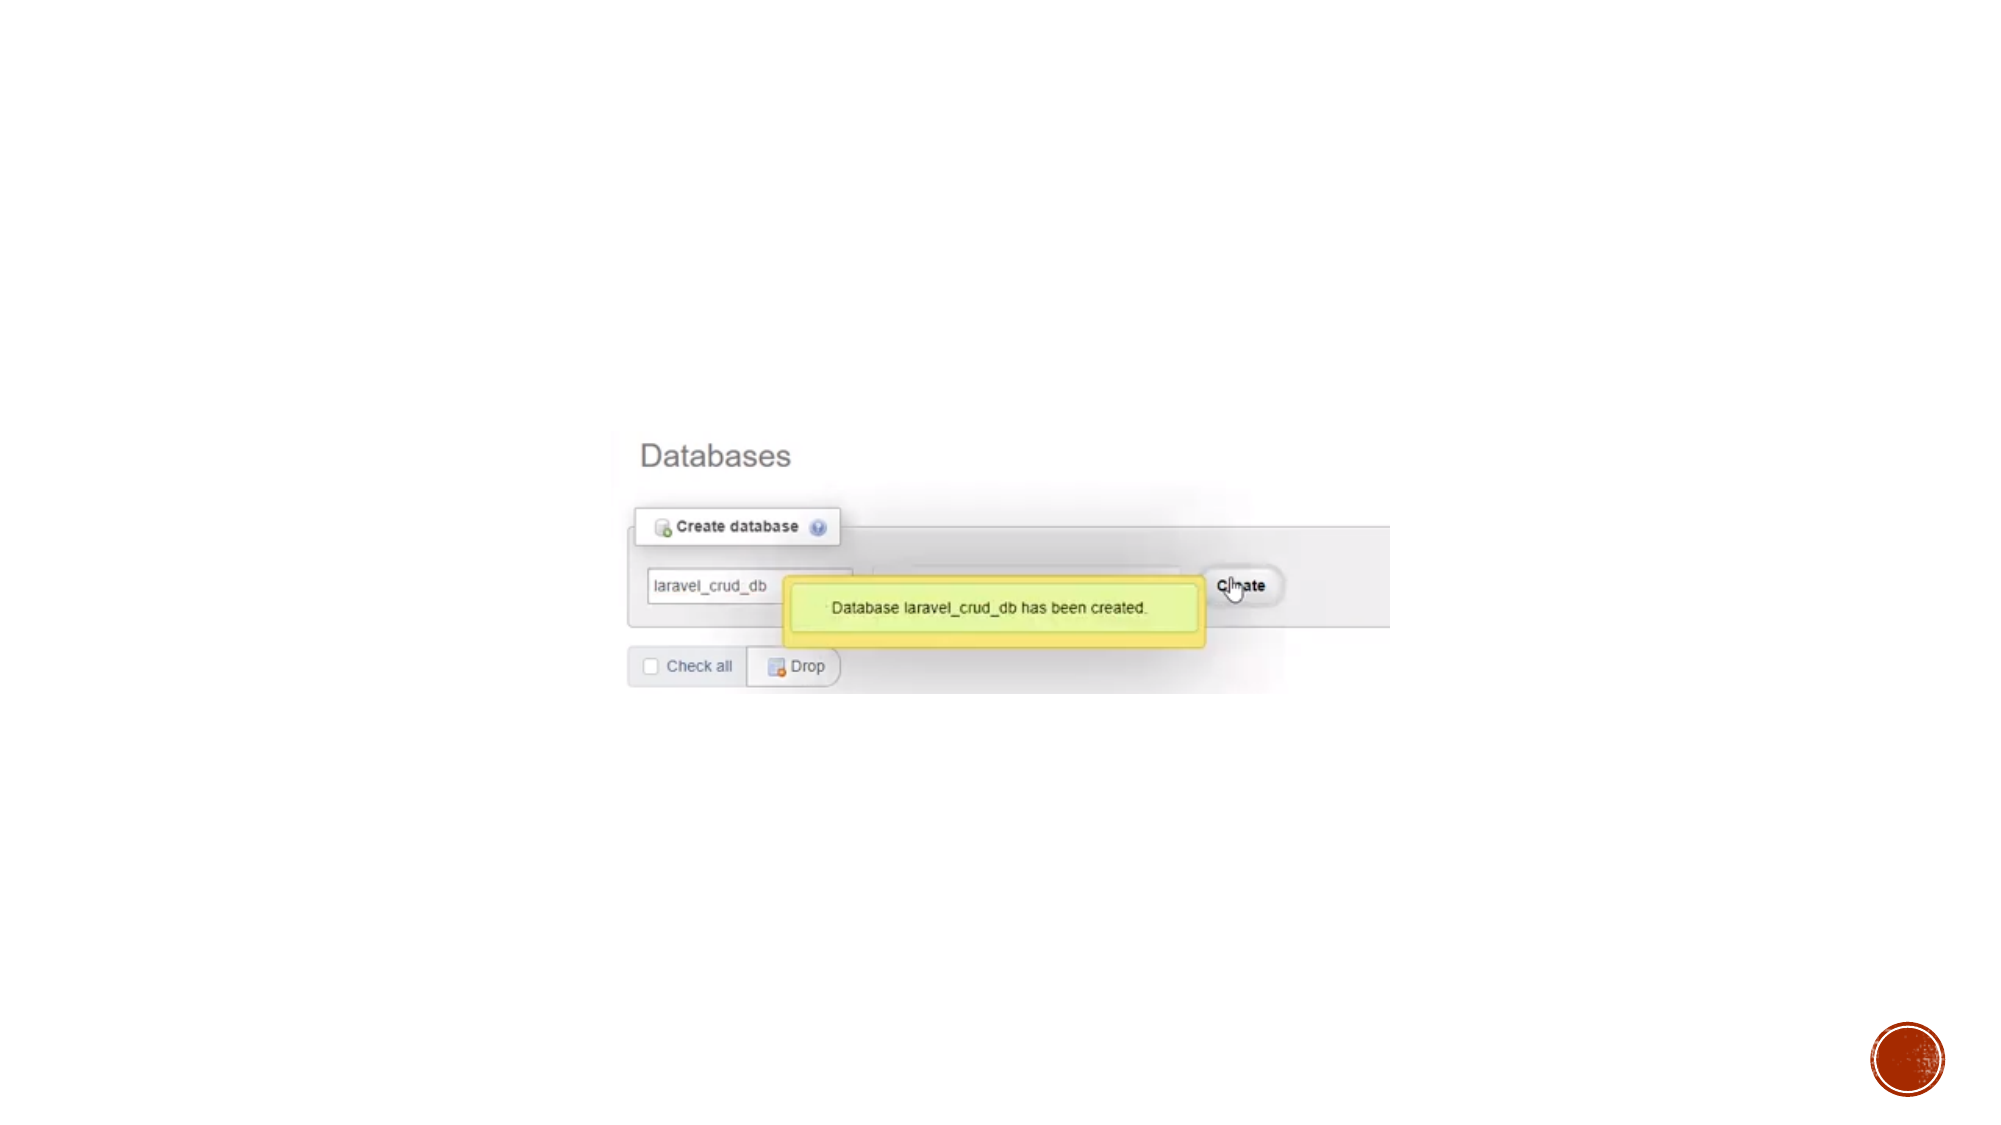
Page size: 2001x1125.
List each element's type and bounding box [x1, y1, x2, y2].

picture [610, 431, 1390, 694]
